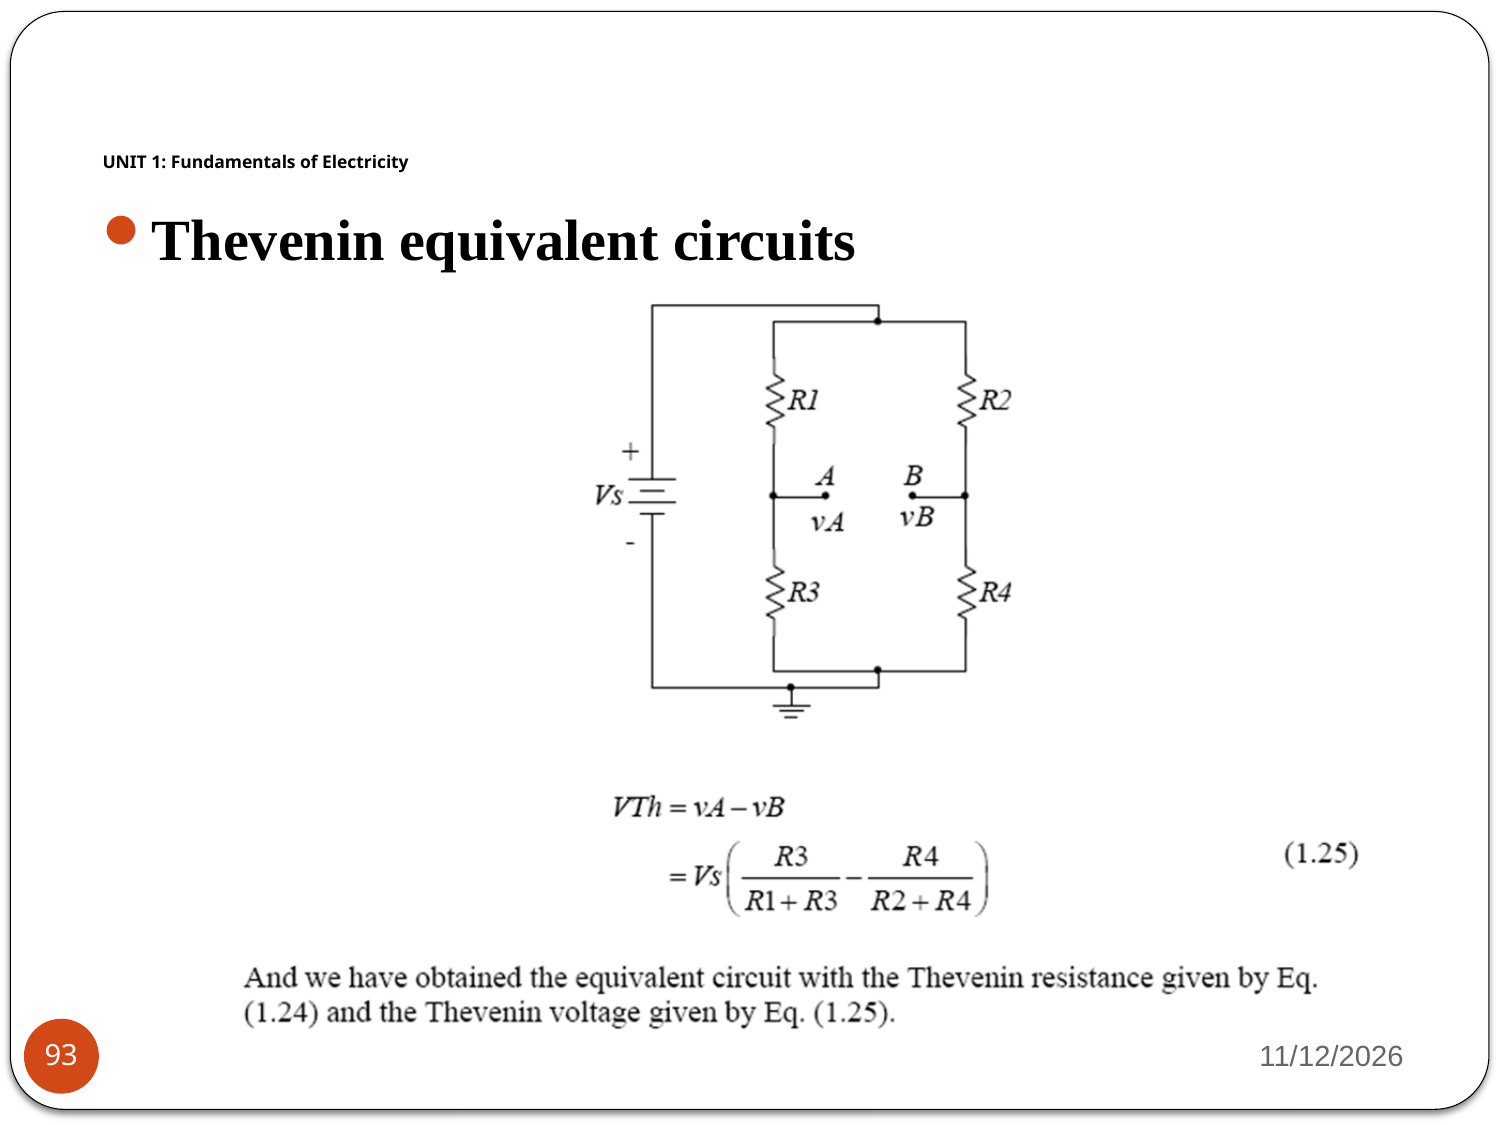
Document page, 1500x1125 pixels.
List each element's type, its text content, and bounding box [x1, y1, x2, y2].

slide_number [1012, 1015, 1419, 1094]
slide_number 93 [23, 1018, 99, 1094]
picture [199, 287, 1369, 1042]
title UNIT 1: Fundamentals of Electricity [87, 37, 1426, 188]
list Thevenin equivalent circuits [87, 194, 1426, 1058]
